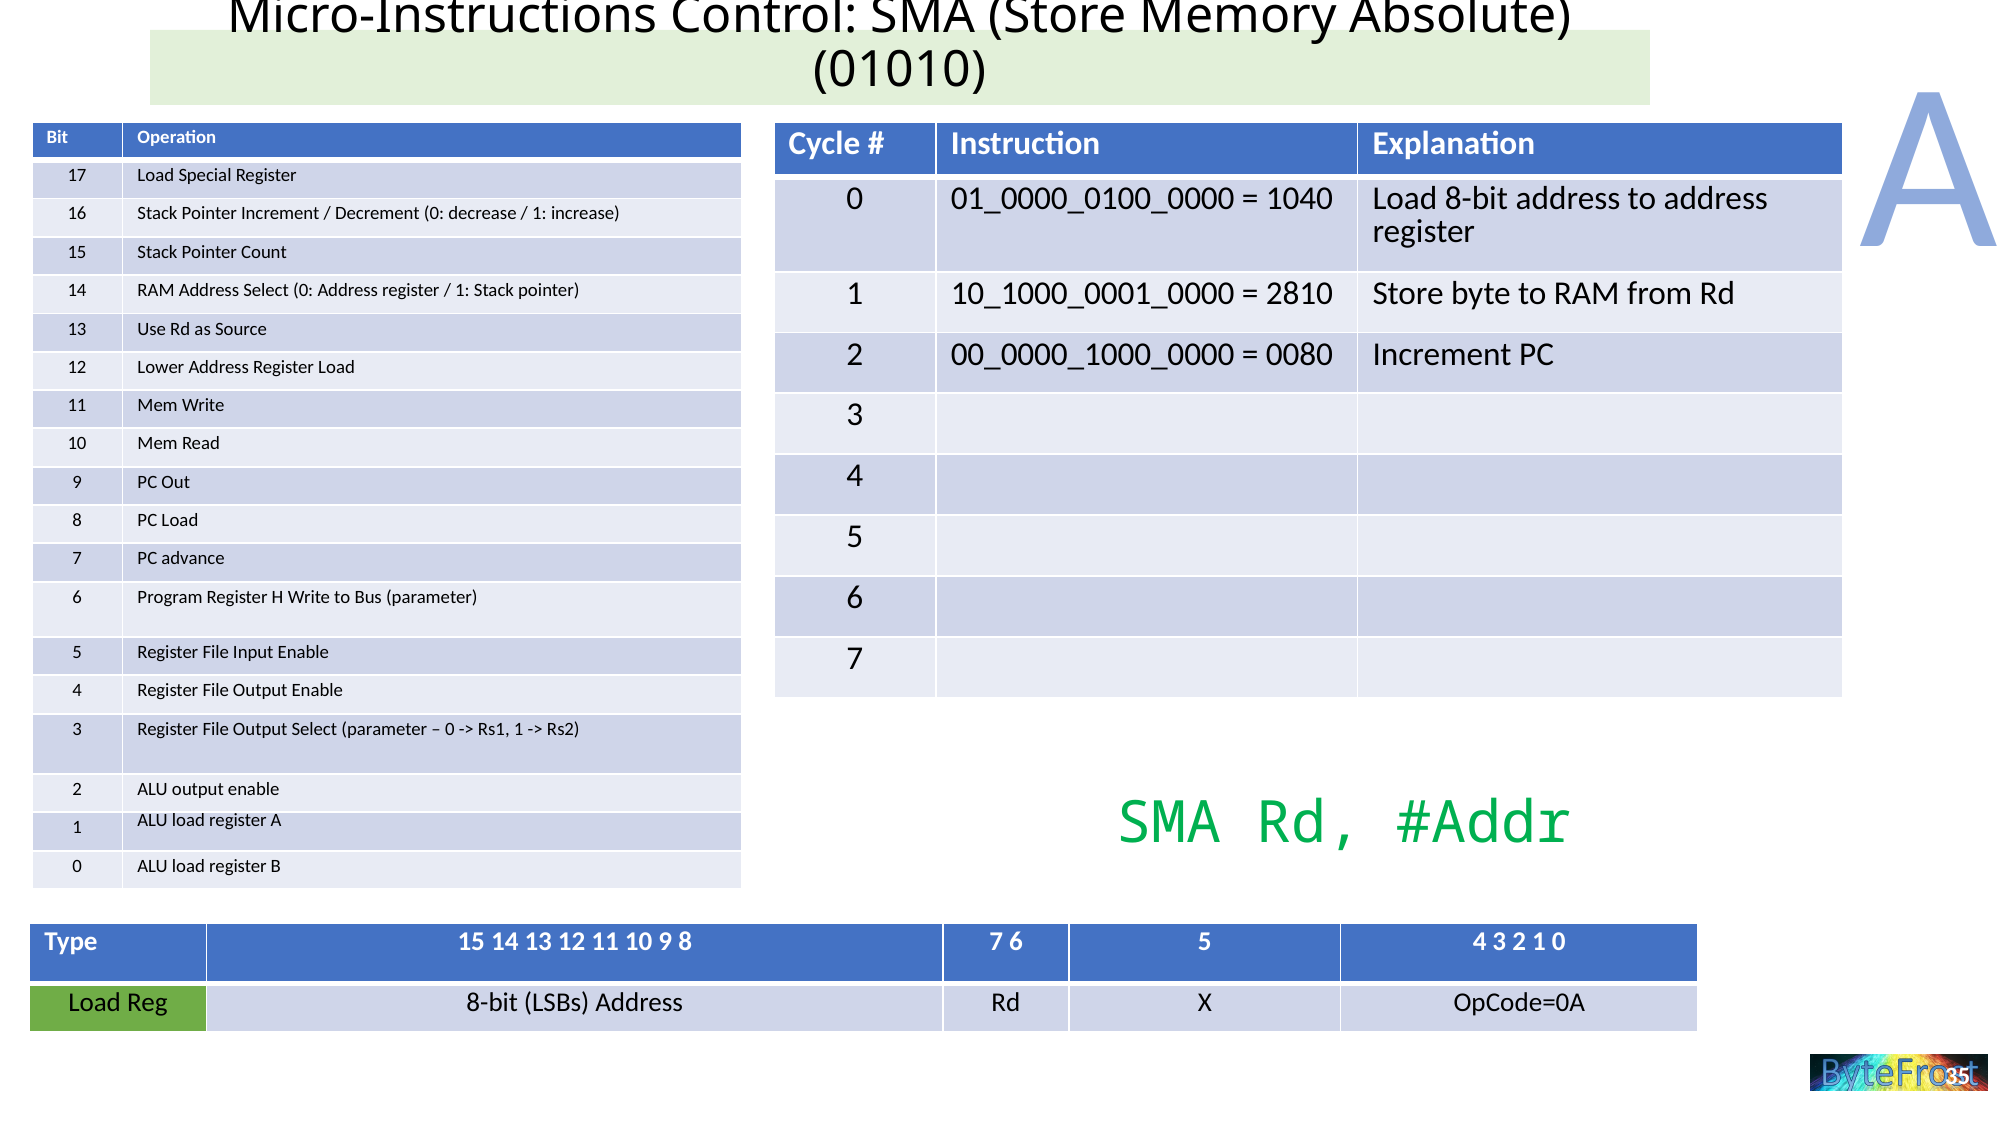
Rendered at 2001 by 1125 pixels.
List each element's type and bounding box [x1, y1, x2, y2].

table_cell [123, 583, 741, 636]
text_box [1066, 776, 1587, 862]
table_cell [33, 506, 122, 542]
table_cell [123, 163, 741, 198]
table_cell [33, 852, 122, 888]
table_cell [33, 276, 122, 313]
table_cell [937, 455, 1357, 514]
table_cell [123, 638, 741, 674]
table_cell [123, 468, 741, 504]
table_cell [937, 516, 1357, 575]
table_cell [937, 180, 1357, 271]
table_cell [775, 516, 935, 575]
table_cell [1358, 333, 1842, 392]
table_cell [33, 468, 122, 504]
table_cell [33, 544, 122, 581]
table_header [944, 924, 1068, 981]
table_cell [937, 577, 1357, 636]
table_cell [123, 506, 741, 542]
table_cell [944, 986, 1068, 1031]
table_cell [123, 276, 741, 313]
table_cell [775, 577, 935, 636]
table_cell [1341, 986, 1697, 1031]
table_cell [33, 429, 122, 466]
picture [1810, 1054, 1988, 1091]
table_header [937, 123, 1357, 174]
table_cell [123, 429, 741, 466]
table_cell [123, 715, 741, 773]
table_cell [1358, 638, 1842, 697]
table_header [1070, 924, 1340, 981]
table_cell [33, 813, 122, 850]
table_cell [33, 391, 122, 427]
table_cell [33, 638, 122, 674]
table_cell [1070, 986, 1340, 1031]
table_cell [937, 638, 1357, 697]
table_header [30, 924, 206, 981]
table_cell [30, 986, 206, 1031]
text_box [1844, 0, 2000, 303]
table_cell [123, 199, 741, 236]
table_cell [937, 394, 1357, 453]
table_cell [123, 353, 741, 389]
table_cell [123, 852, 741, 888]
table_cell [775, 333, 935, 392]
table_cell [33, 199, 122, 236]
table_cell [775, 638, 935, 697]
table_cell [1358, 394, 1842, 453]
table_header [33, 123, 122, 157]
table_header [1341, 924, 1697, 981]
table_cell [1358, 273, 1842, 332]
table_cell [33, 353, 122, 389]
table_header [775, 123, 935, 174]
table_cell [33, 163, 122, 198]
table_cell [123, 544, 741, 581]
table_cell [775, 455, 935, 514]
table_cell [1358, 455, 1842, 514]
table_cell [937, 333, 1357, 392]
table_cell [33, 676, 122, 713]
table_cell [123, 314, 741, 351]
table_cell [33, 775, 122, 811]
table_cell [1358, 180, 1842, 271]
table_cell [775, 273, 935, 332]
text_box [1535, 1044, 1986, 1105]
table_header [207, 924, 942, 981]
table_cell [1358, 577, 1842, 636]
table_cell [775, 180, 935, 271]
table_header [123, 123, 741, 157]
table_cell [123, 676, 741, 713]
table_cell [207, 986, 942, 1031]
table_cell [33, 583, 122, 636]
table_cell [123, 391, 741, 427]
table_cell [1358, 516, 1842, 575]
title [150, 29, 1650, 105]
table_cell [123, 775, 741, 811]
table_cell [33, 238, 122, 274]
table_cell [775, 394, 935, 453]
table_header [1358, 123, 1842, 174]
table_cell [33, 314, 122, 351]
table_cell [937, 273, 1357, 332]
table_cell [123, 238, 741, 274]
table_cell [123, 813, 741, 850]
table_cell [33, 715, 122, 773]
